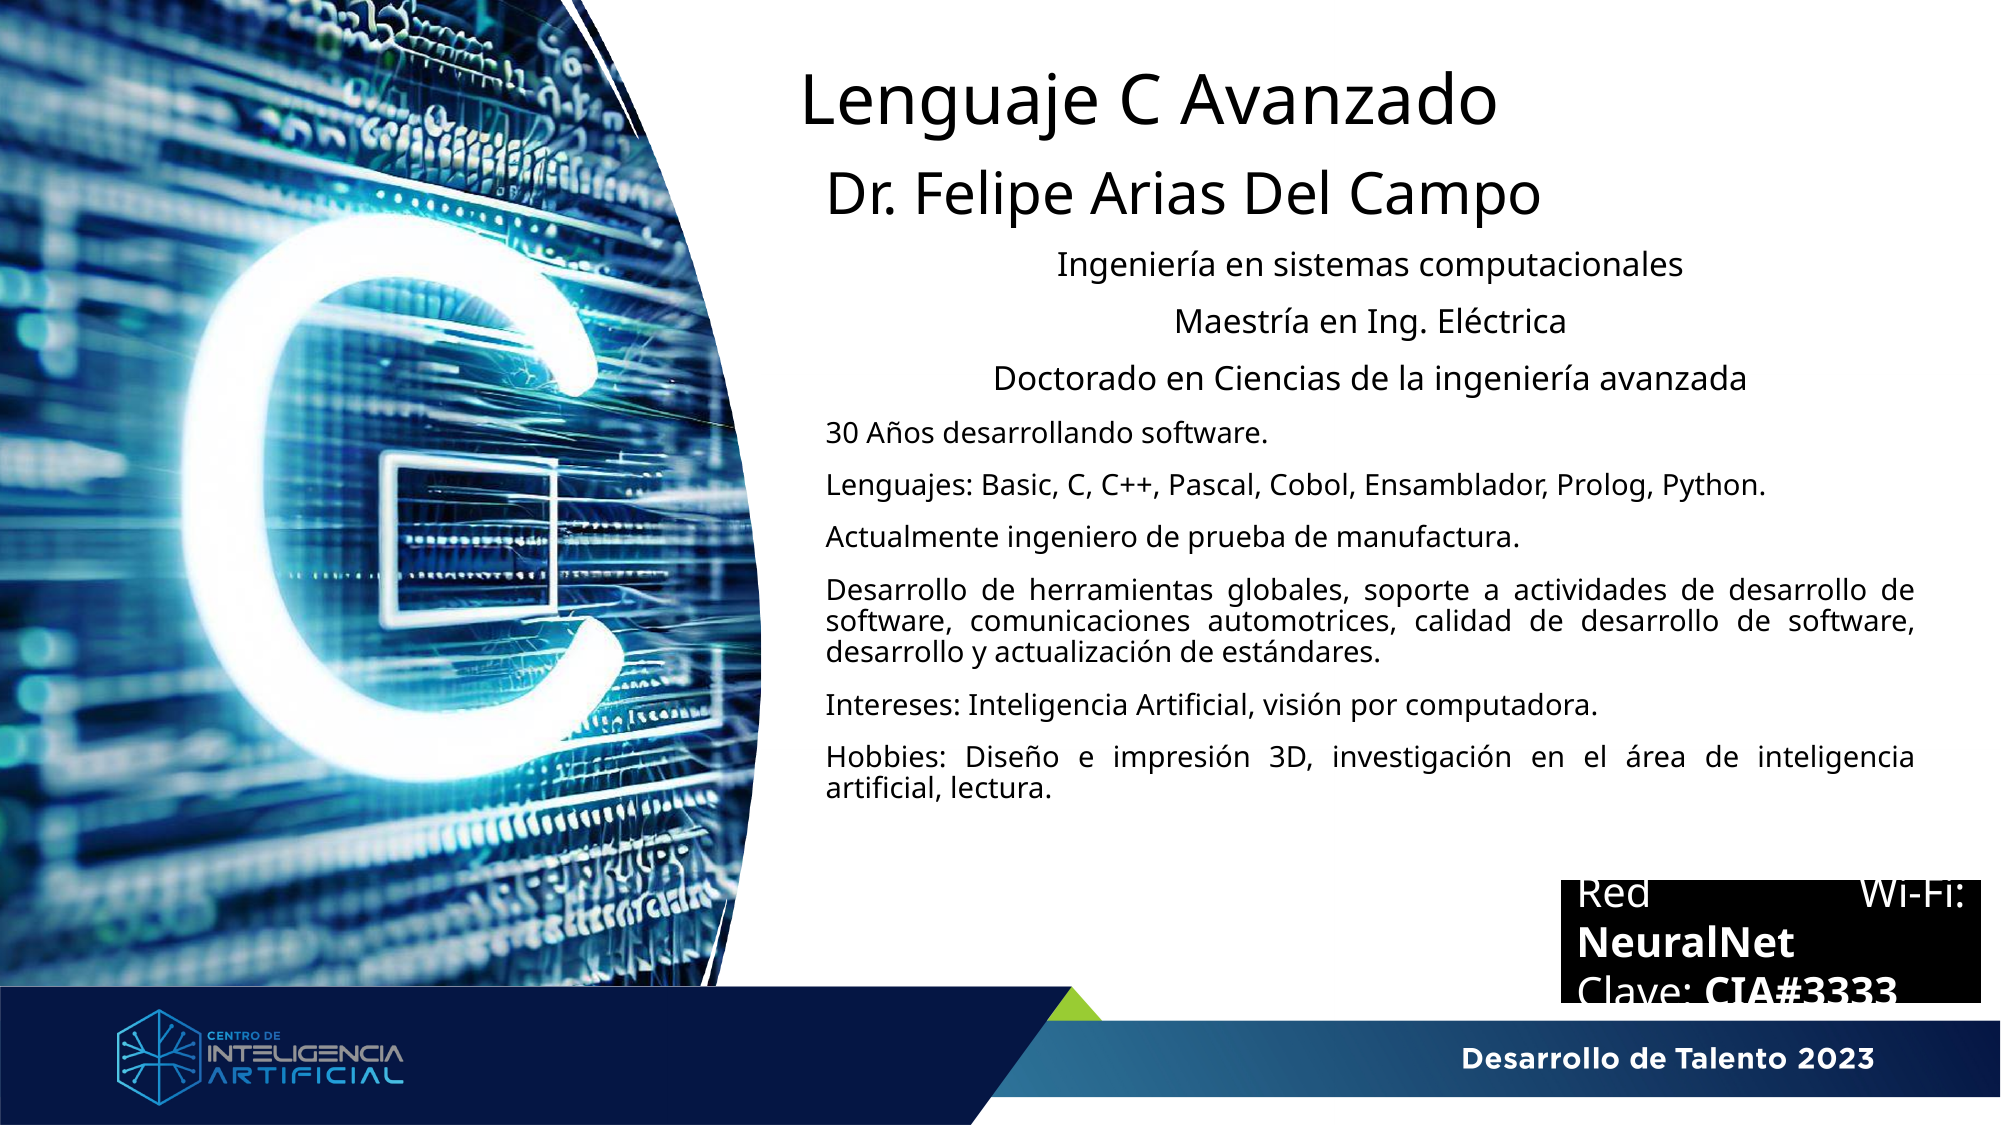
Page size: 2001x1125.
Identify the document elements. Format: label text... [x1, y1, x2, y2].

list Dr. Felipe Arias Del Campo Ingeniería en sistemas computacionales Maestría en Ing. Eléctrica Doctorado en Ciencias de la ingeniería avanzada 30 Años desarrollando software. Lenguajes: Basic, C, C++, Pascal, Cobol, Ensamblador, Prolog, Python. Actualmente ingeniero de prueba de manufactura. Desarrollo de herramientas globales, soporte a actividades de desarrollo de software, comunicaciones automotrices, calidad de desarrollo de software, desarrollo y actualización de estándares. Intereses: Inteligencia Artificial, visión por computadora. Hobbies: Diseño e impresión 3D, investigación en el área de inteligencia artificial, lectura. [810, 156, 1932, 871]
picture [0, 0, 2001, 1125]
title Lenguaje C Avanzado [784, 36, 1552, 168]
text_box Red Wi-Fi: NeuralNet Clave: CIA#3333 [1561, 880, 1981, 1003]
